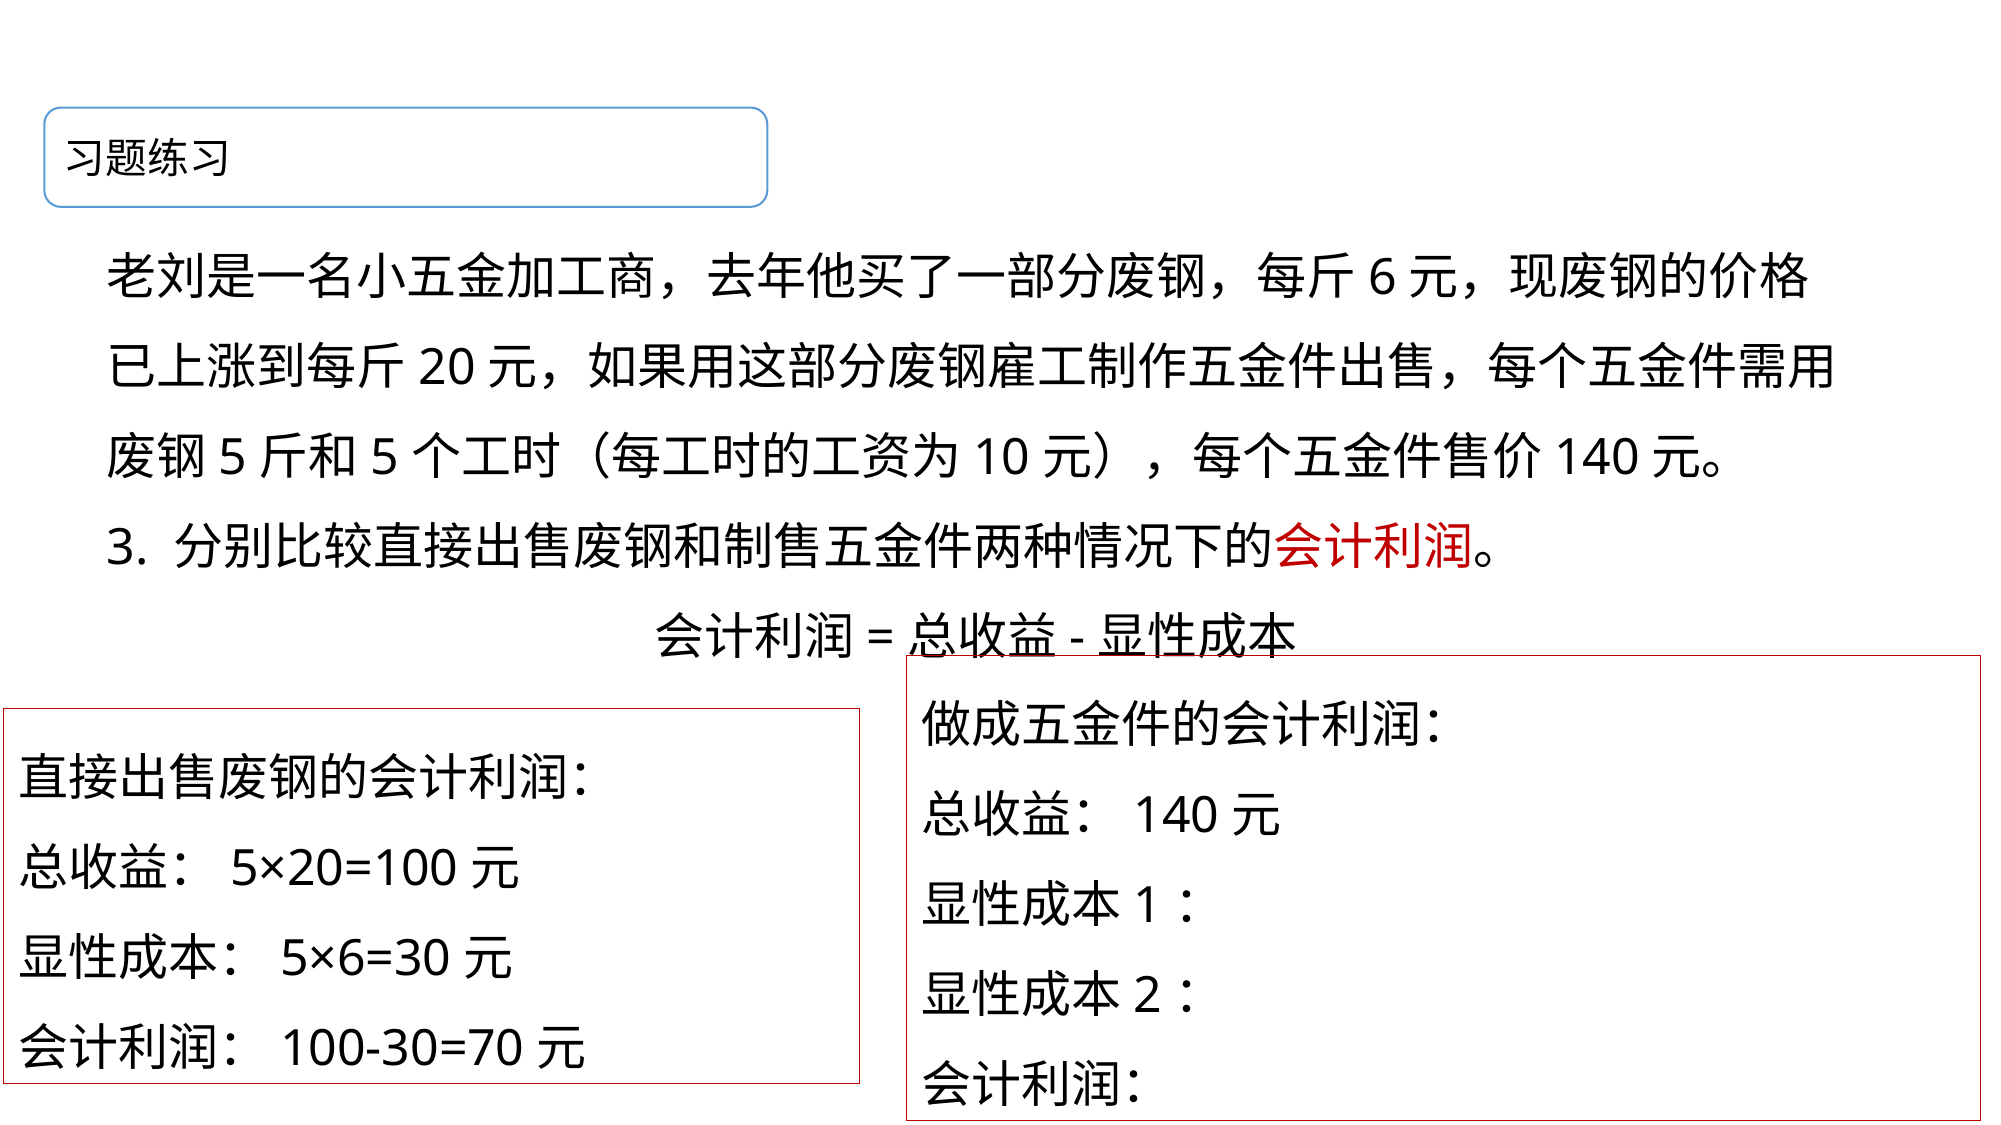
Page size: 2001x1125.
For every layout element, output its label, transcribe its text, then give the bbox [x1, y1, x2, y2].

text_box 直接出售废钢的会计利润： 总收益：5×20=100元 显性成本：5×6=30元 会计利润：100-30=70元 [3, 708, 860, 1084]
text_box 做成五金件的会计利润： 总收益：140元 显性成本1： 显性成本2： 会计利润： [906, 655, 1981, 1121]
text_box 老刘是一名小五金加工商，去年他买了一部分废钢，每斤6元，现废钢的价格已上涨到每斤20元，如果用这部分废钢雇工制作五金件出售，每个五金件需用废钢5斤和5个工时（每工时的工资为10元），每个五金件售价140元。 3. 分别比较直接出售废钢和制售五金件两种情况下的会计利润。 会计利润=总收益-显性成本 [91, 206, 1861, 672]
text_box 习题练习 [43, 106, 769, 208]
